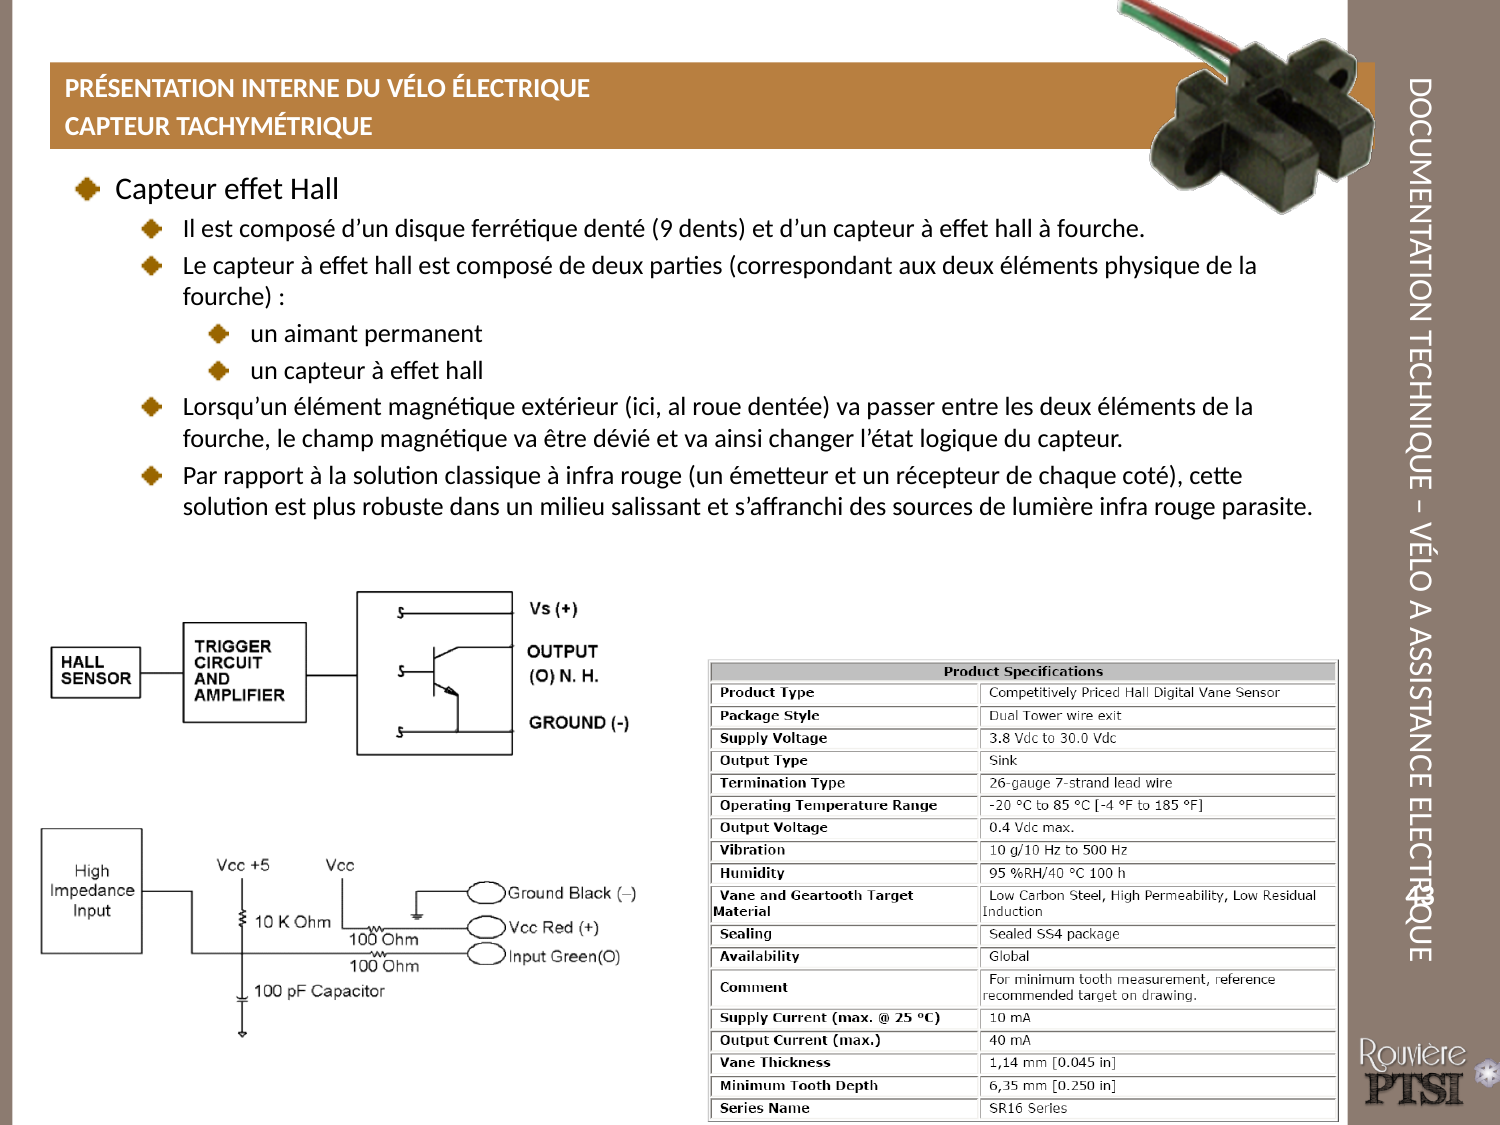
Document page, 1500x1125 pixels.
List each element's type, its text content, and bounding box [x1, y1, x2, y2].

picture [132, 390, 162, 420]
picture [64, 169, 100, 205]
list Présentation interne du vélo électrique Capteur tachymétrique [50, 62, 1105, 149]
picture [132, 212, 162, 242]
picture [1359, 1037, 1500, 1109]
picture [132, 249, 162, 279]
picture [705, 656, 1342, 1125]
picture [199, 354, 229, 384]
picture [1112, 0, 1396, 250]
picture [46, 585, 633, 762]
picture [132, 459, 162, 489]
list Capteur effet Hall Il est composé d’un disque ferrétique denté (9 dents) et d’un capteur à effet hall à fourche. Le capteur à effet hall est composé de deux parties (correspondant aux deux éléments physique de la fourche) : un aimant permanent un capteur à effet hall Lorsqu’un élément magnétique extérieur (ici, al roue dentée) va passer entre les deux éléments de la fourche, le champ magnétique va être dévié et va ainsi changer l’état logique du capteur. Par rapport à la solution classique à infra rouge (un émetteur et un récepteur de chaque coté), cette solution est plus robuste dans un milieu salissant et s’affranchi des sources de lumière infra rouge parasite. [50, 160, 1336, 563]
picture [199, 317, 229, 347]
picture [34, 820, 644, 1044]
slide_number 43 [1347, 869, 1500, 917]
